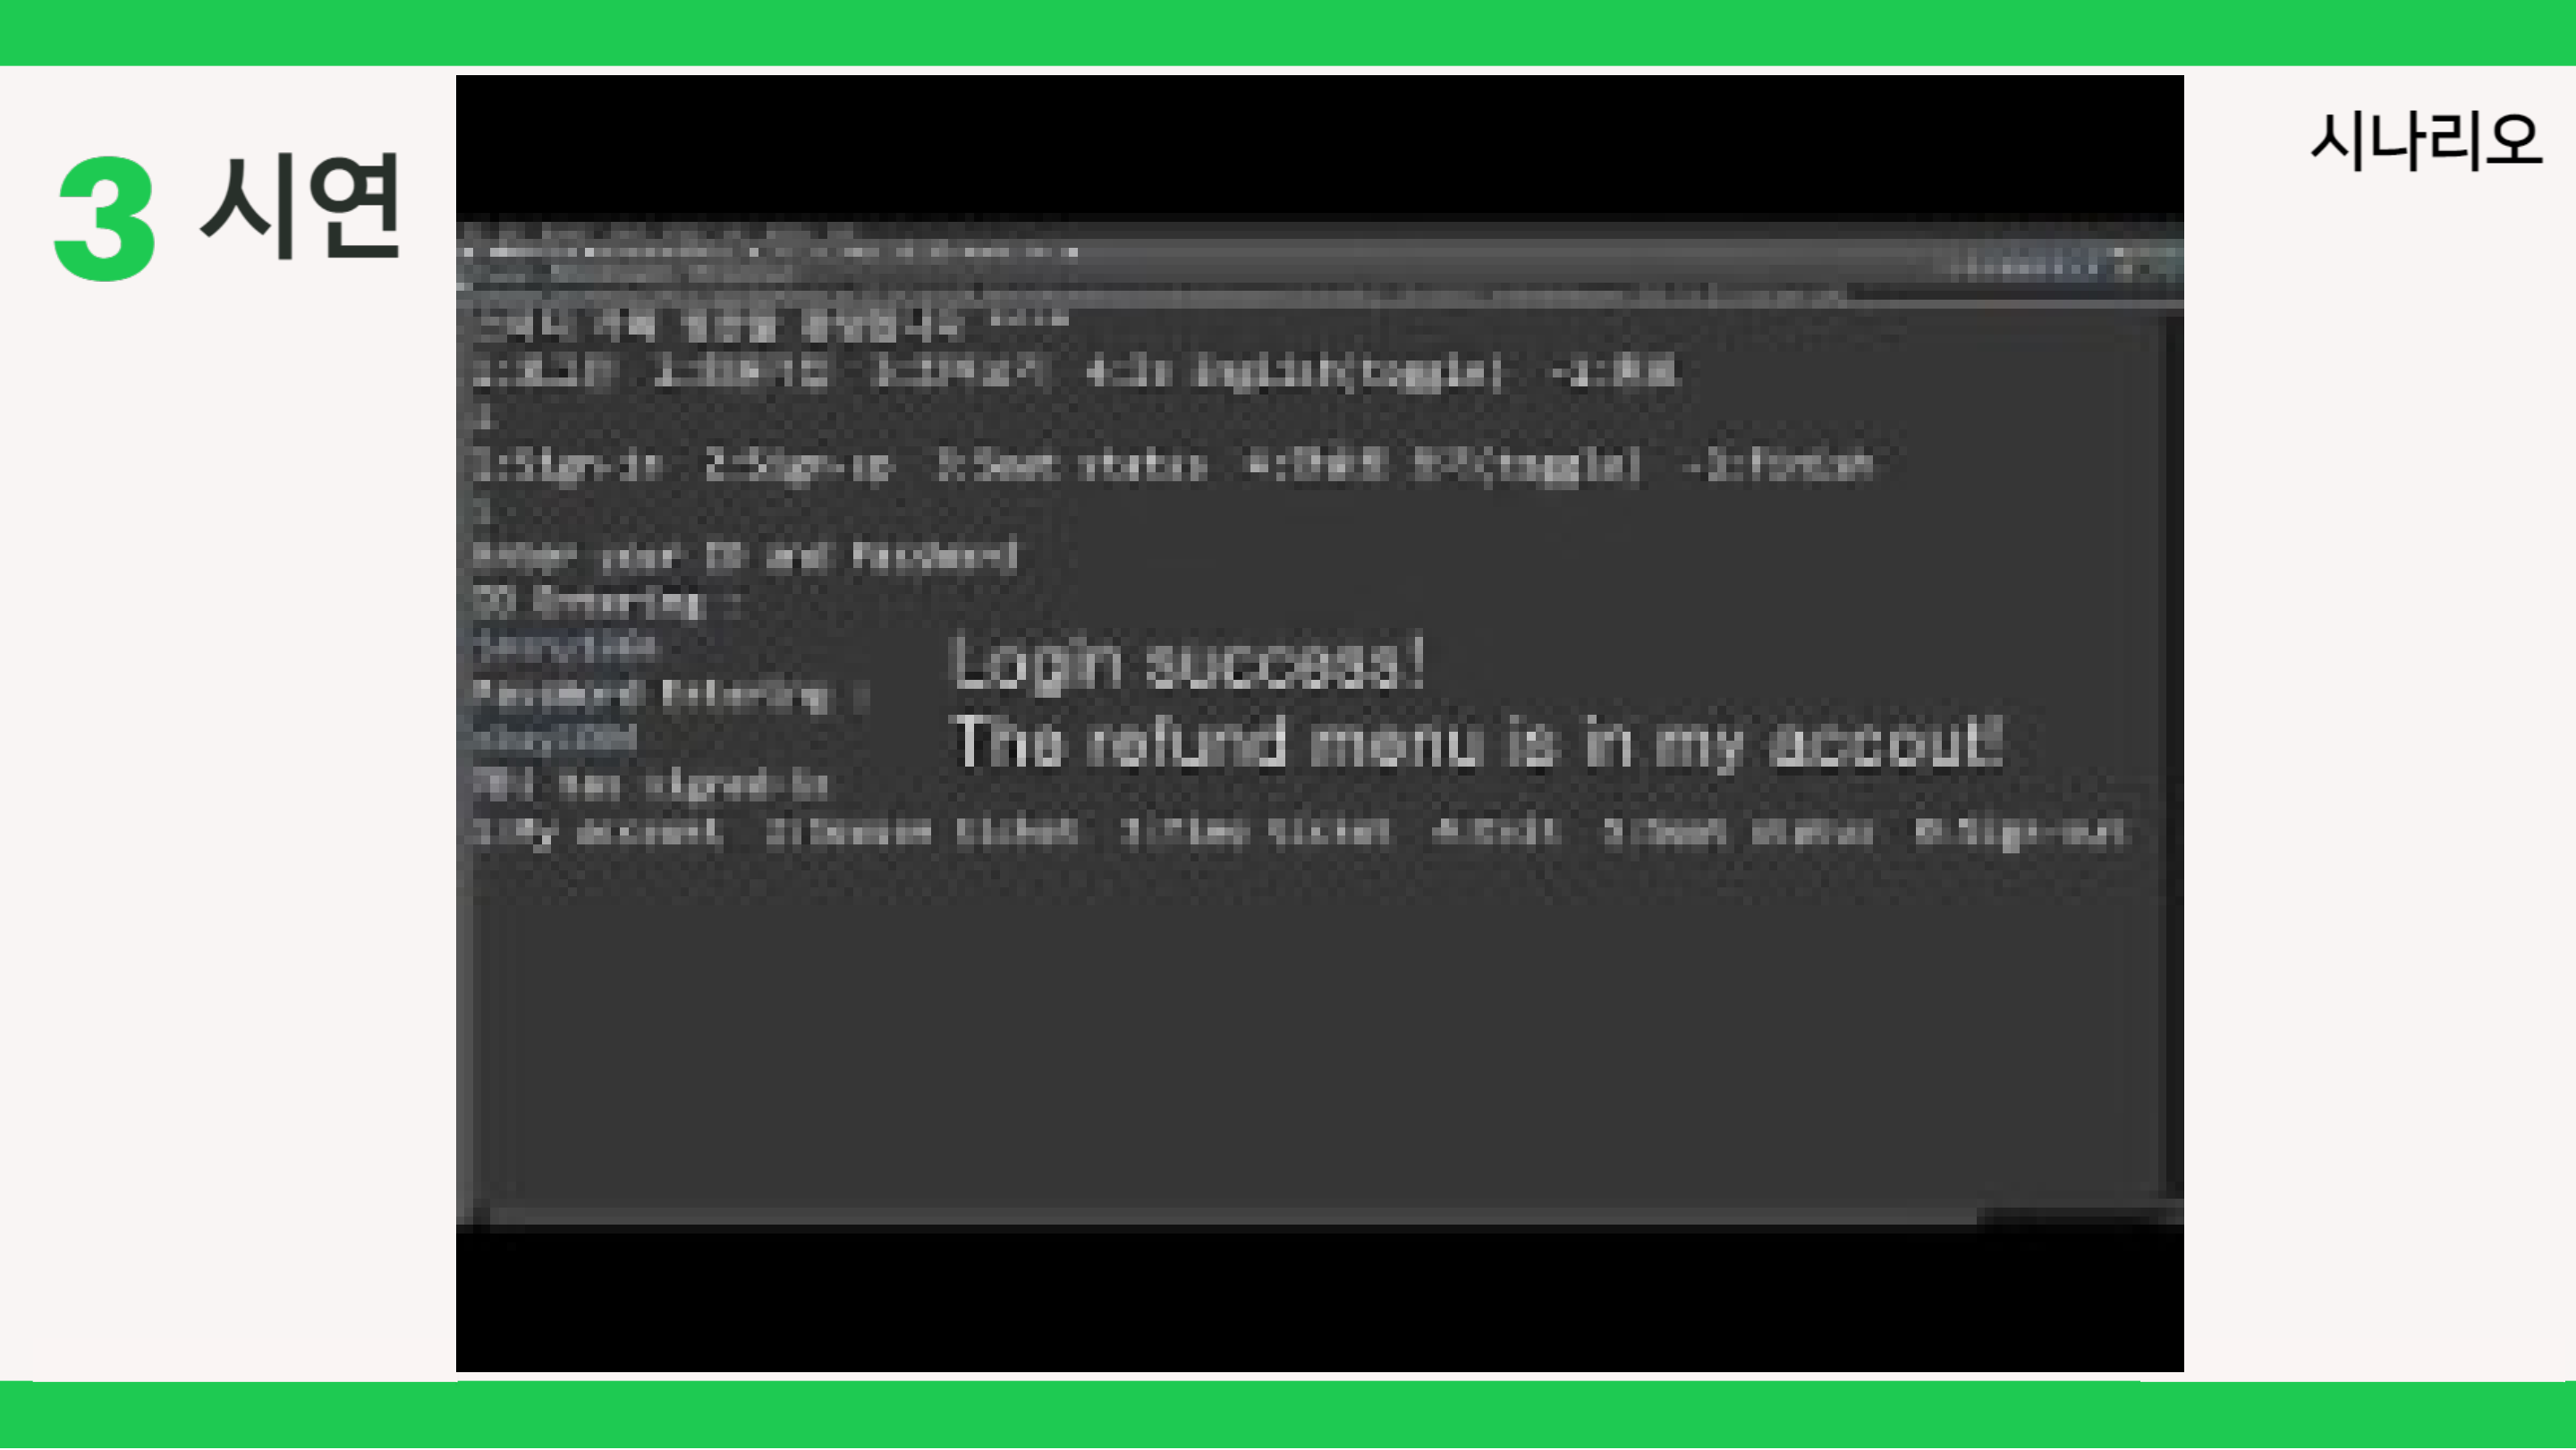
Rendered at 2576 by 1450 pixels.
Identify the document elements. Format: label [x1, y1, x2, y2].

text_box [455, 75, 2185, 1372]
picture [0, 0, 2576, 1449]
